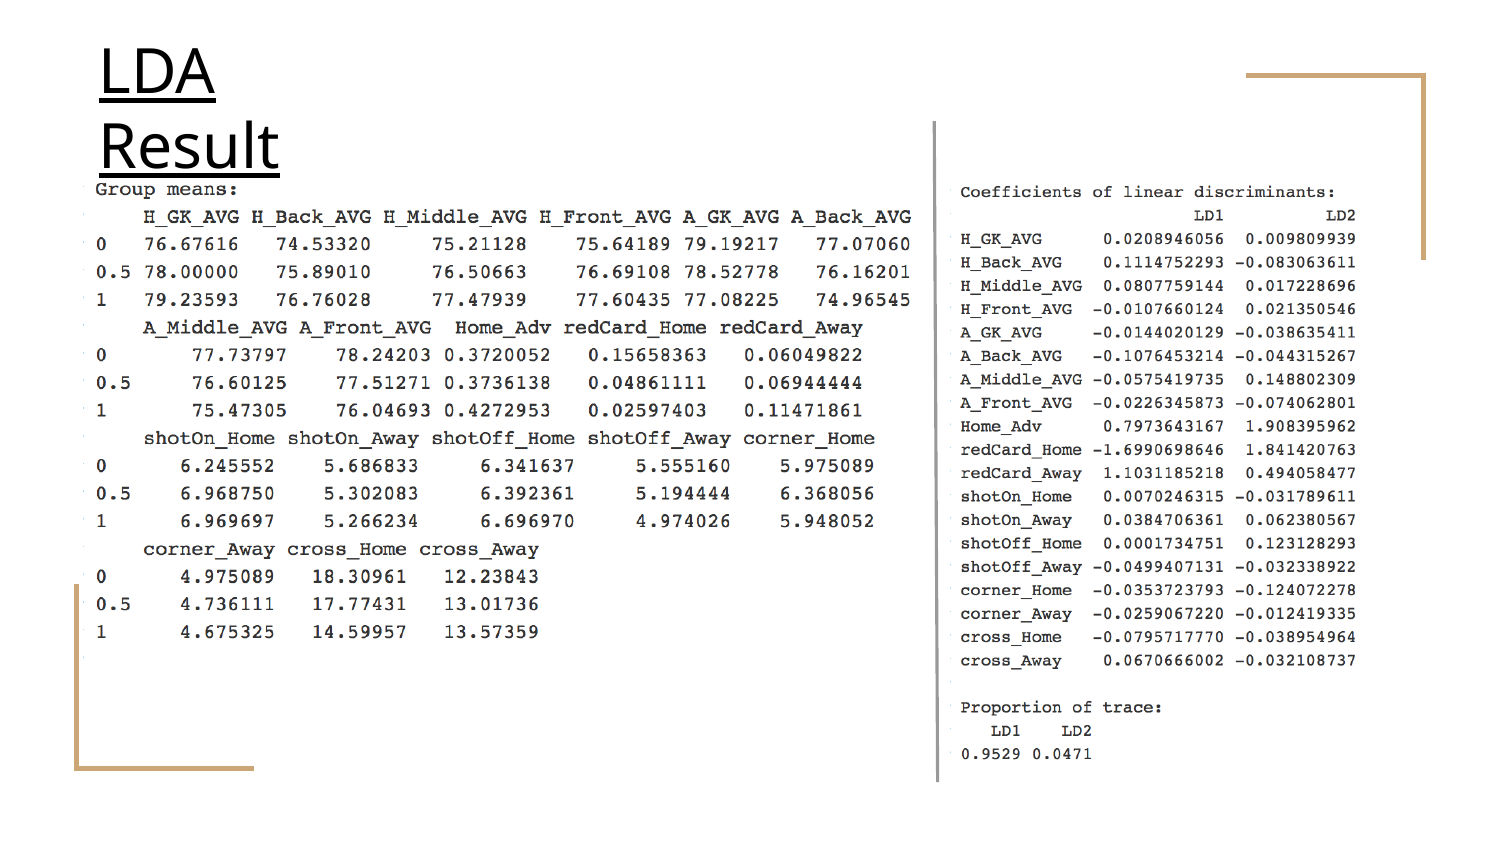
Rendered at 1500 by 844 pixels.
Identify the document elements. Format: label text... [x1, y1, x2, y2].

picture [938, 173, 1403, 768]
picture [83, 173, 933, 671]
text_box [933, 120, 938, 783]
title LDA Result [83, 37, 422, 173]
